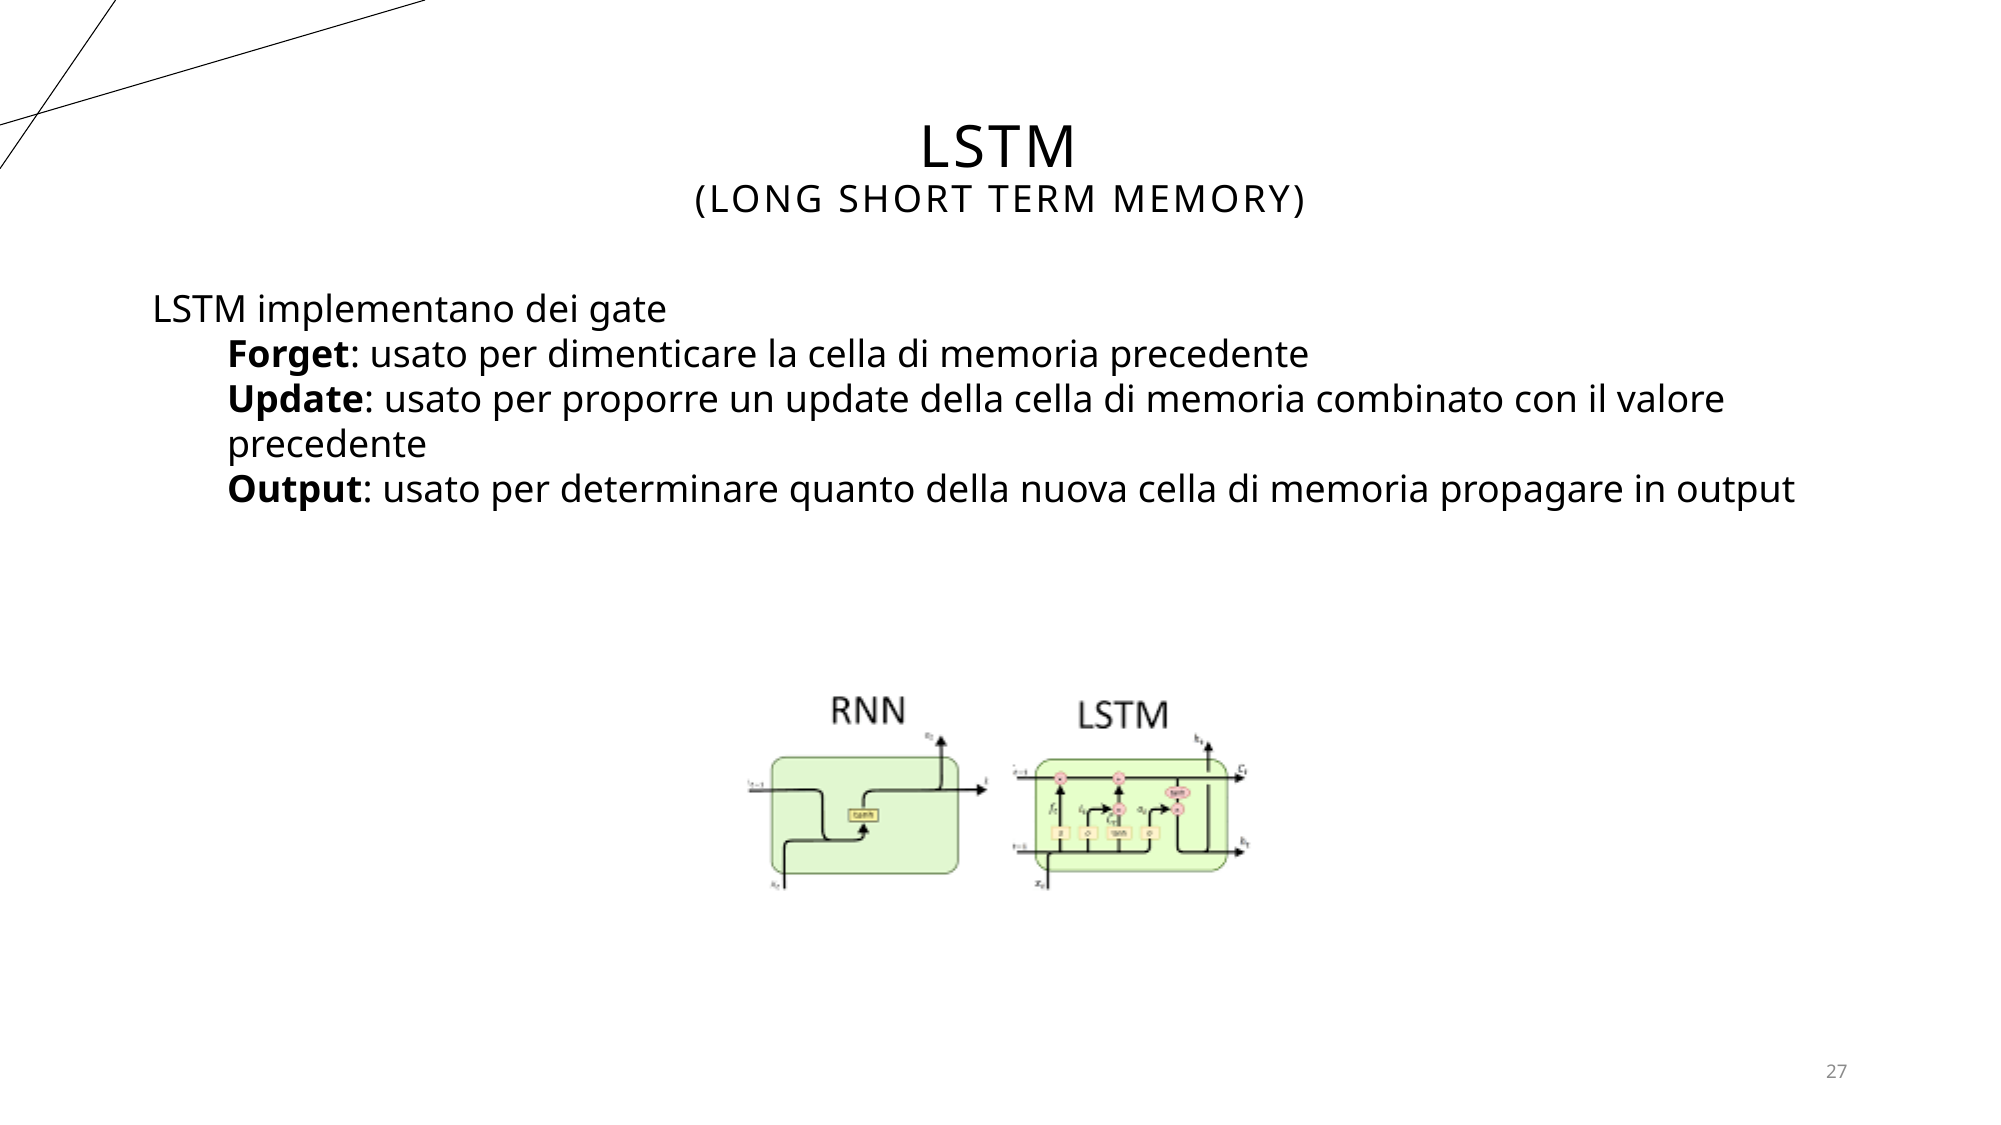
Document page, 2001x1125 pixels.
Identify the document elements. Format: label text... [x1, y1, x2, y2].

title Lstm (long short term memory) [137, 59, 1863, 278]
slide_number 27 [1412, 1042, 1863, 1103]
picture [728, 673, 1271, 919]
